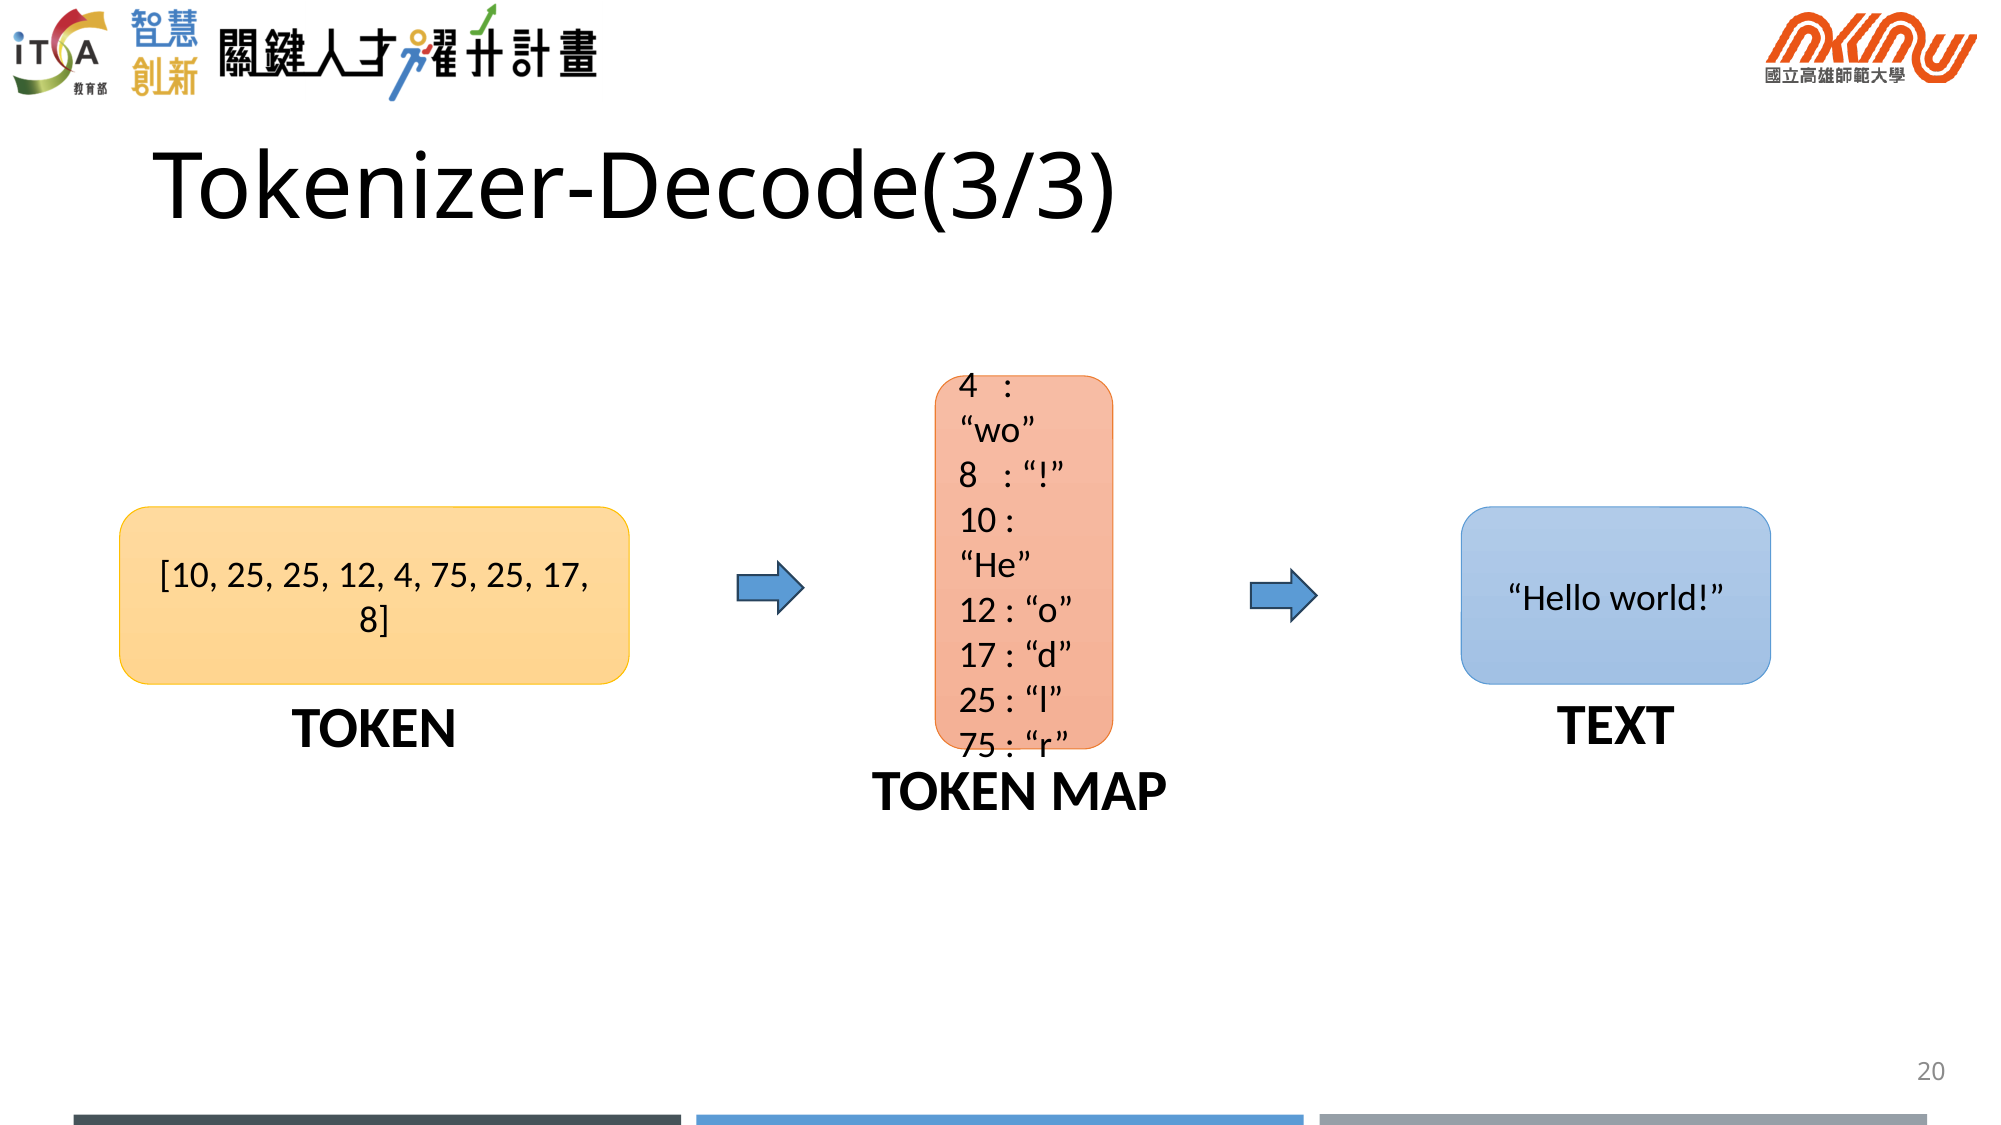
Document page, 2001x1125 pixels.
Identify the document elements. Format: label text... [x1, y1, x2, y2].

title Tokenizer-Decode(3/3) [137, 100, 1863, 278]
text_box “Hello world!” [1460, 506, 1772, 685]
text_box TOKEN [276, 681, 472, 767]
text_box [736, 559, 805, 616]
text_box [10, 25, 25, 12, 4, 75, 25, 17, 8] [119, 506, 630, 685]
text_box TOKEN MAP [857, 744, 1183, 830]
text_box TEXT [1542, 678, 1690, 764]
slide_number 20 [1510, 1042, 1961, 1103]
text_box [1249, 567, 1319, 624]
text_box 4 : “wo” 8 : “!” 10 : “He” 12 : “o” 17 : “d” 25 : “l” 75 : “r” [934, 375, 1114, 744]
picture [9, 1, 603, 102]
